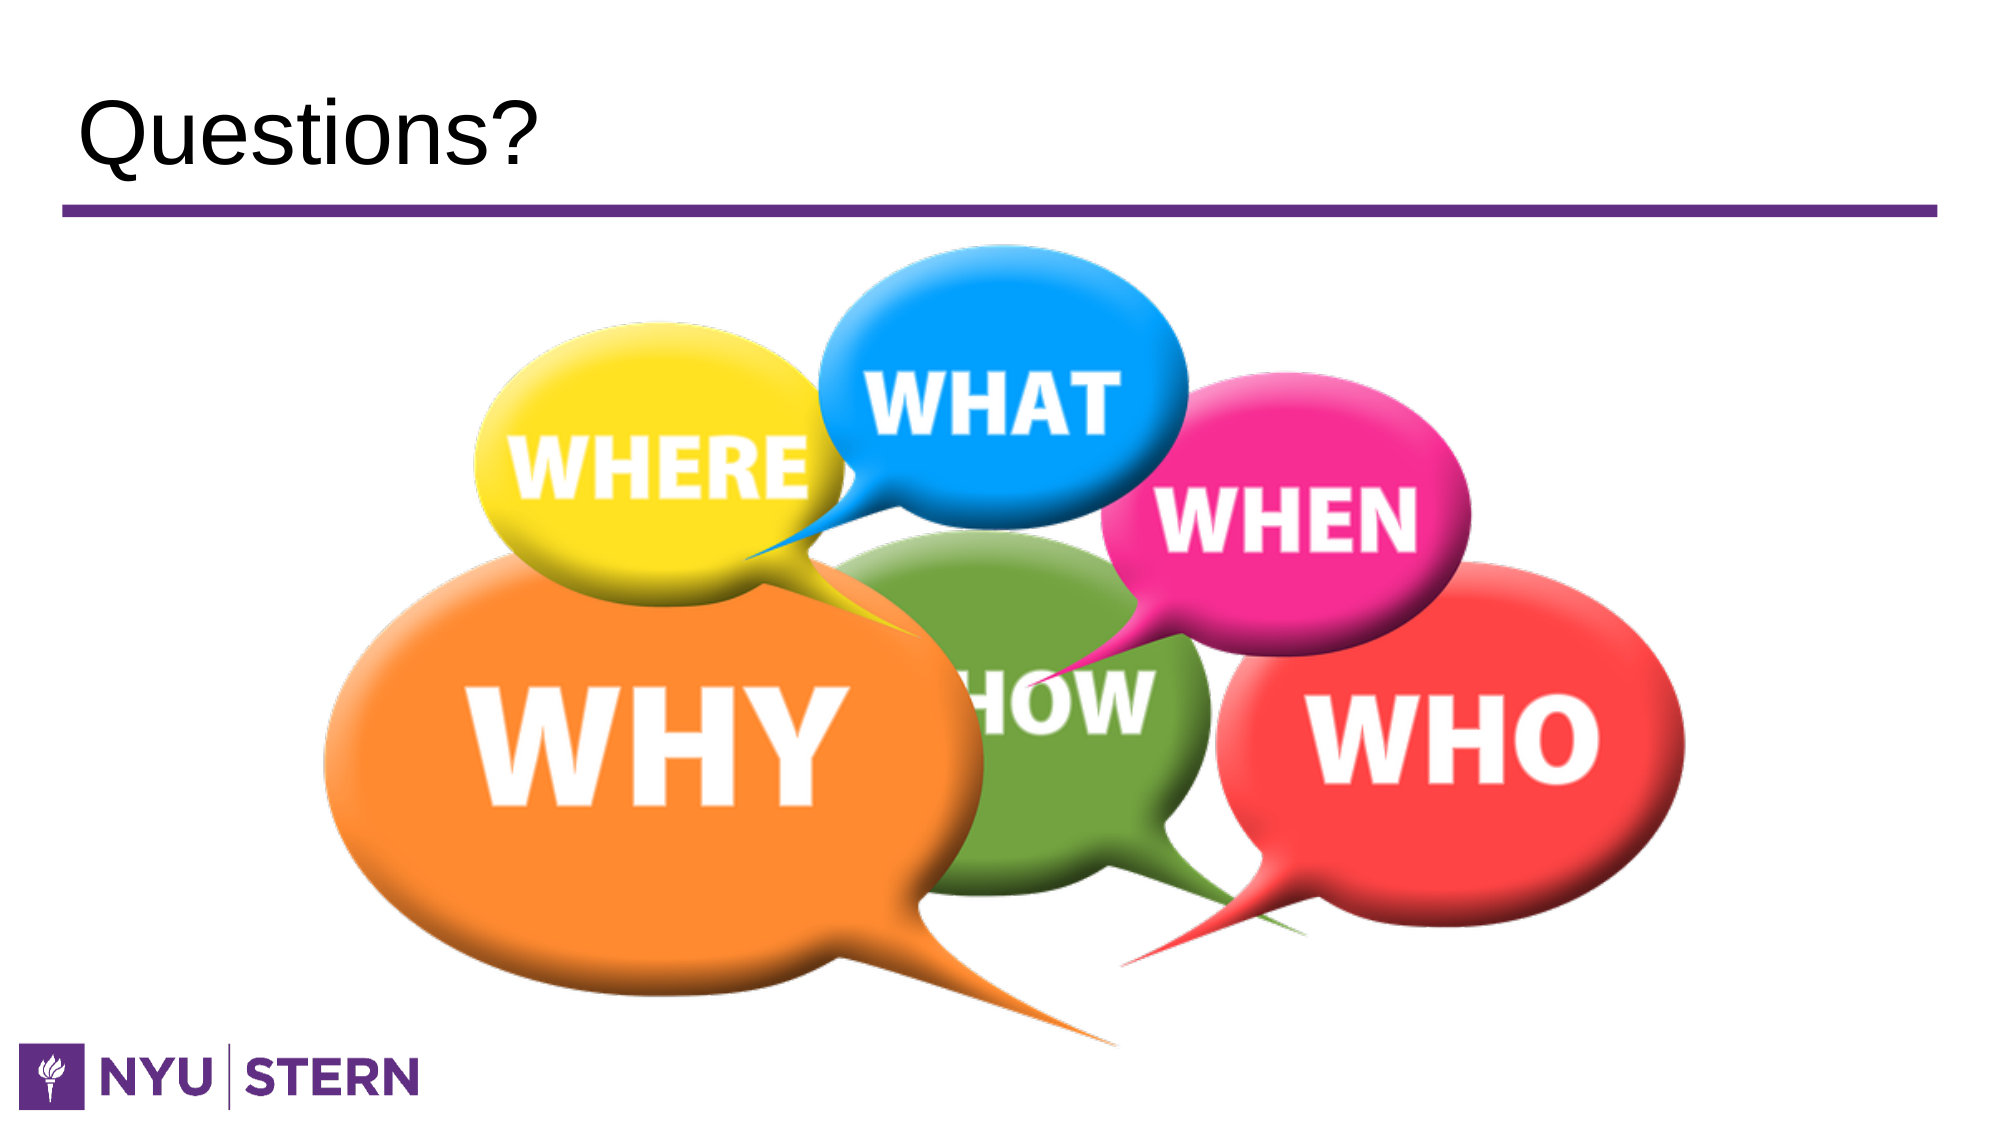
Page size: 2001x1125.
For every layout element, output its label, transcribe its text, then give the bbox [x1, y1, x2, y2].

title Questions? [62, 4, 1938, 192]
picture [14, 99, 1797, 1125]
